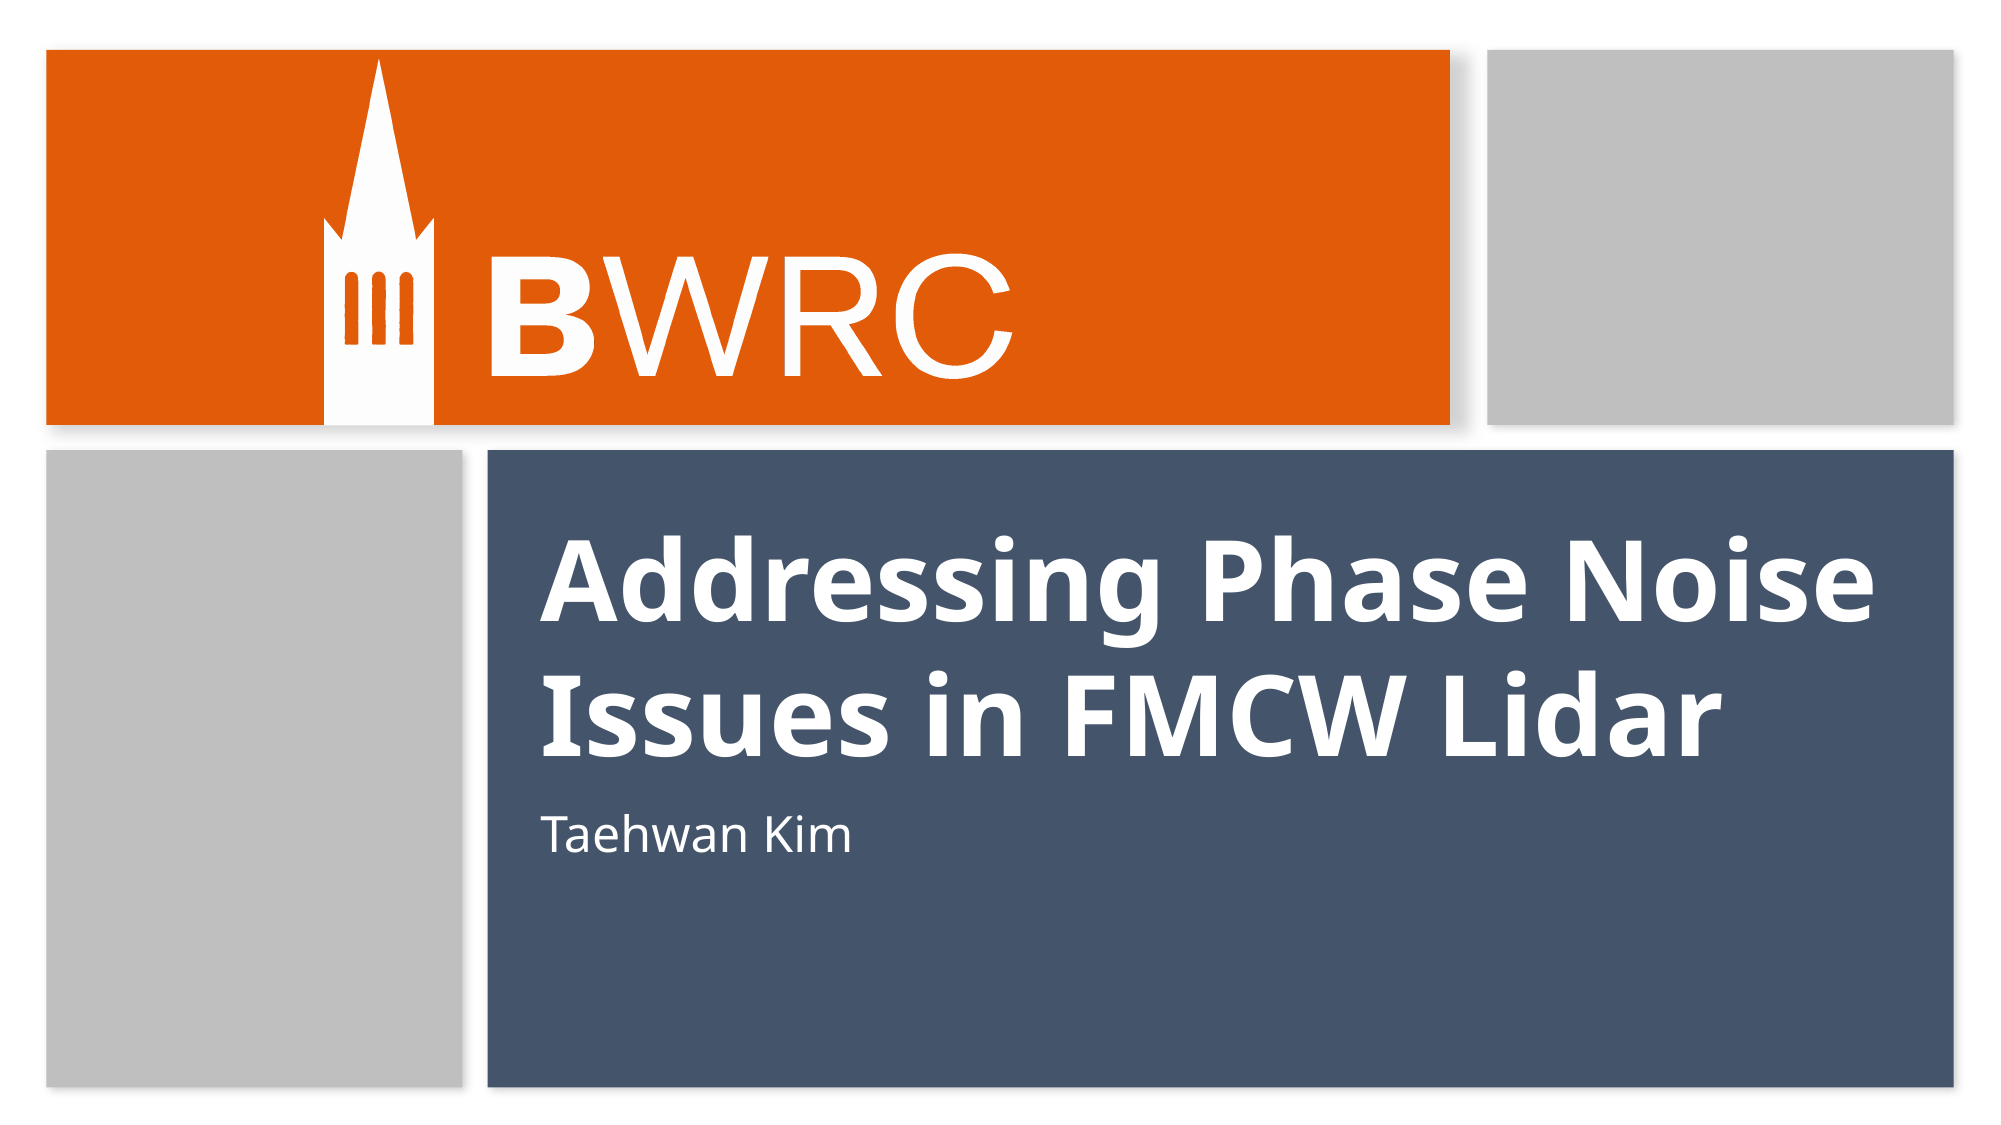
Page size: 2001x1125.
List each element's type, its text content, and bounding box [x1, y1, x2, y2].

text_box [46, 450, 463, 1088]
text_box [249, 0, 1751, 448]
text_box Taehwan Kim [525, 794, 1648, 858]
text_box [1487, 49, 1954, 425]
text_box [249, 451, 1751, 1125]
text_box Addressing Phase Noise Issues in FMCW Lidar [525, 501, 1954, 770]
text_box [46, 49, 1450, 425]
picture [324, 56, 1075, 451]
text_box [487, 450, 1954, 1088]
